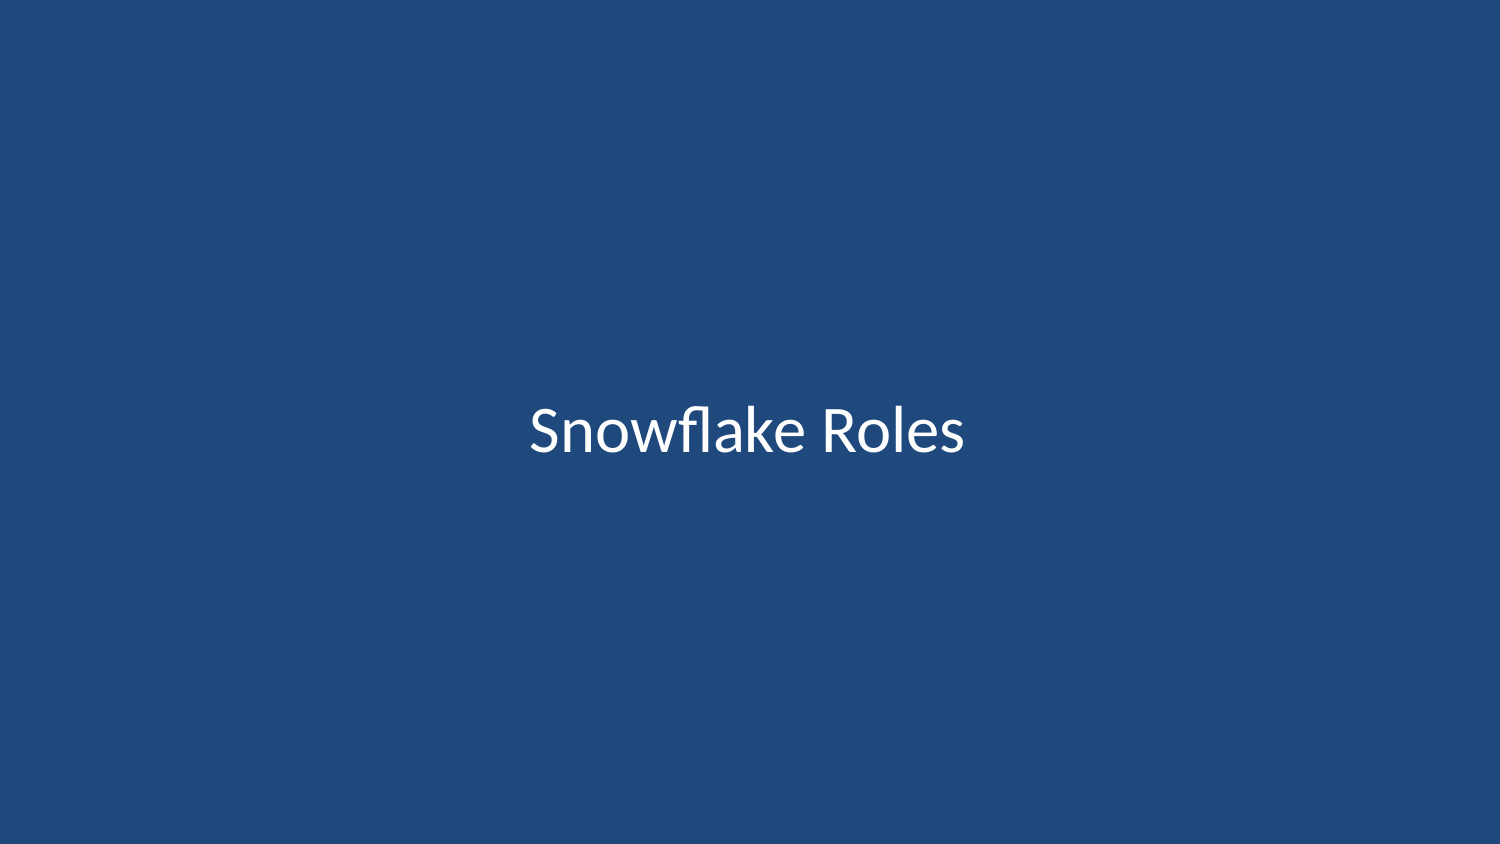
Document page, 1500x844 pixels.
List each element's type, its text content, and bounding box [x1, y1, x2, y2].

title Snowflake Roles [527, 383, 973, 527]
